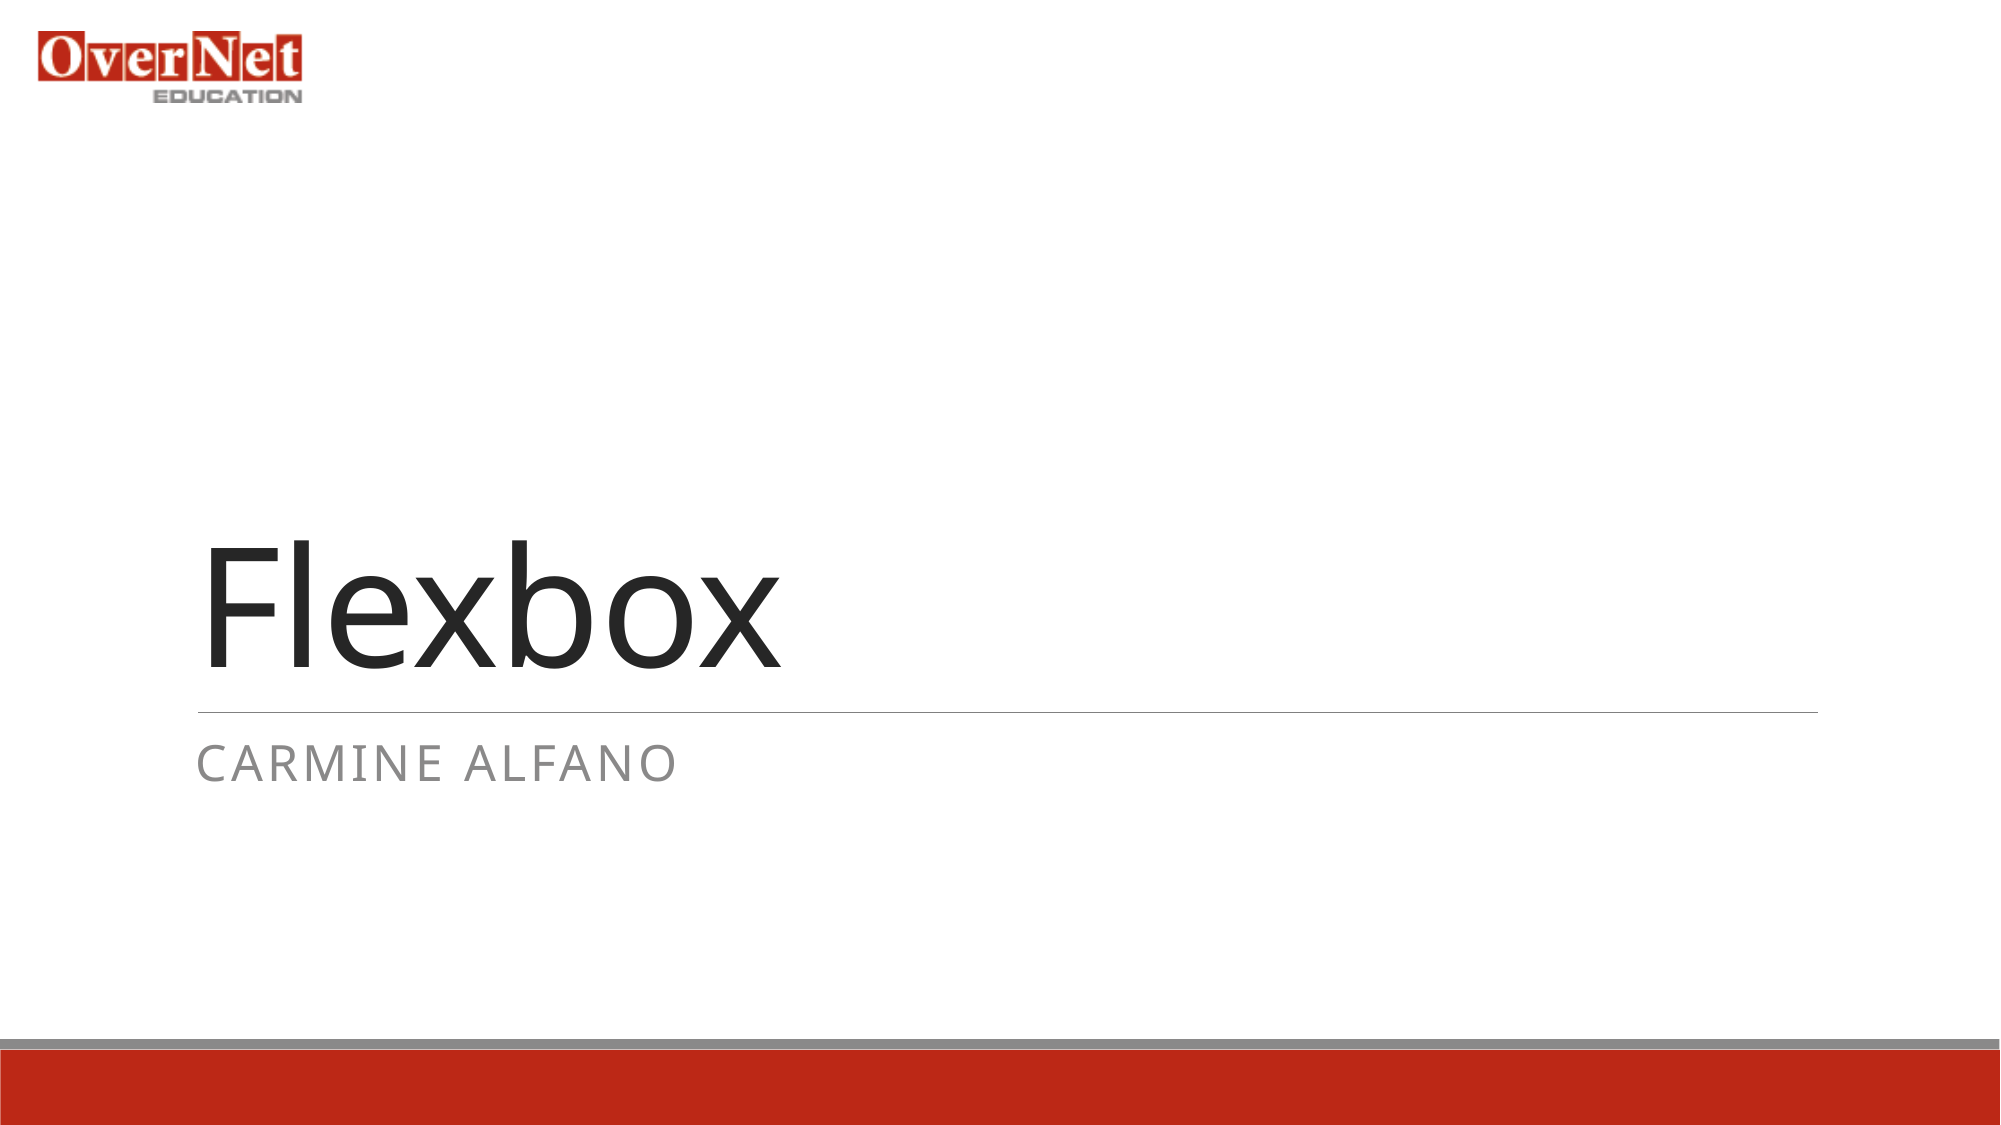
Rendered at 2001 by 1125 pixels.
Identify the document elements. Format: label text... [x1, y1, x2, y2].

subtitle Carmine alfano [180, 730, 1831, 919]
picture [35, 31, 304, 103]
title Flexbox [180, 124, 1830, 710]
